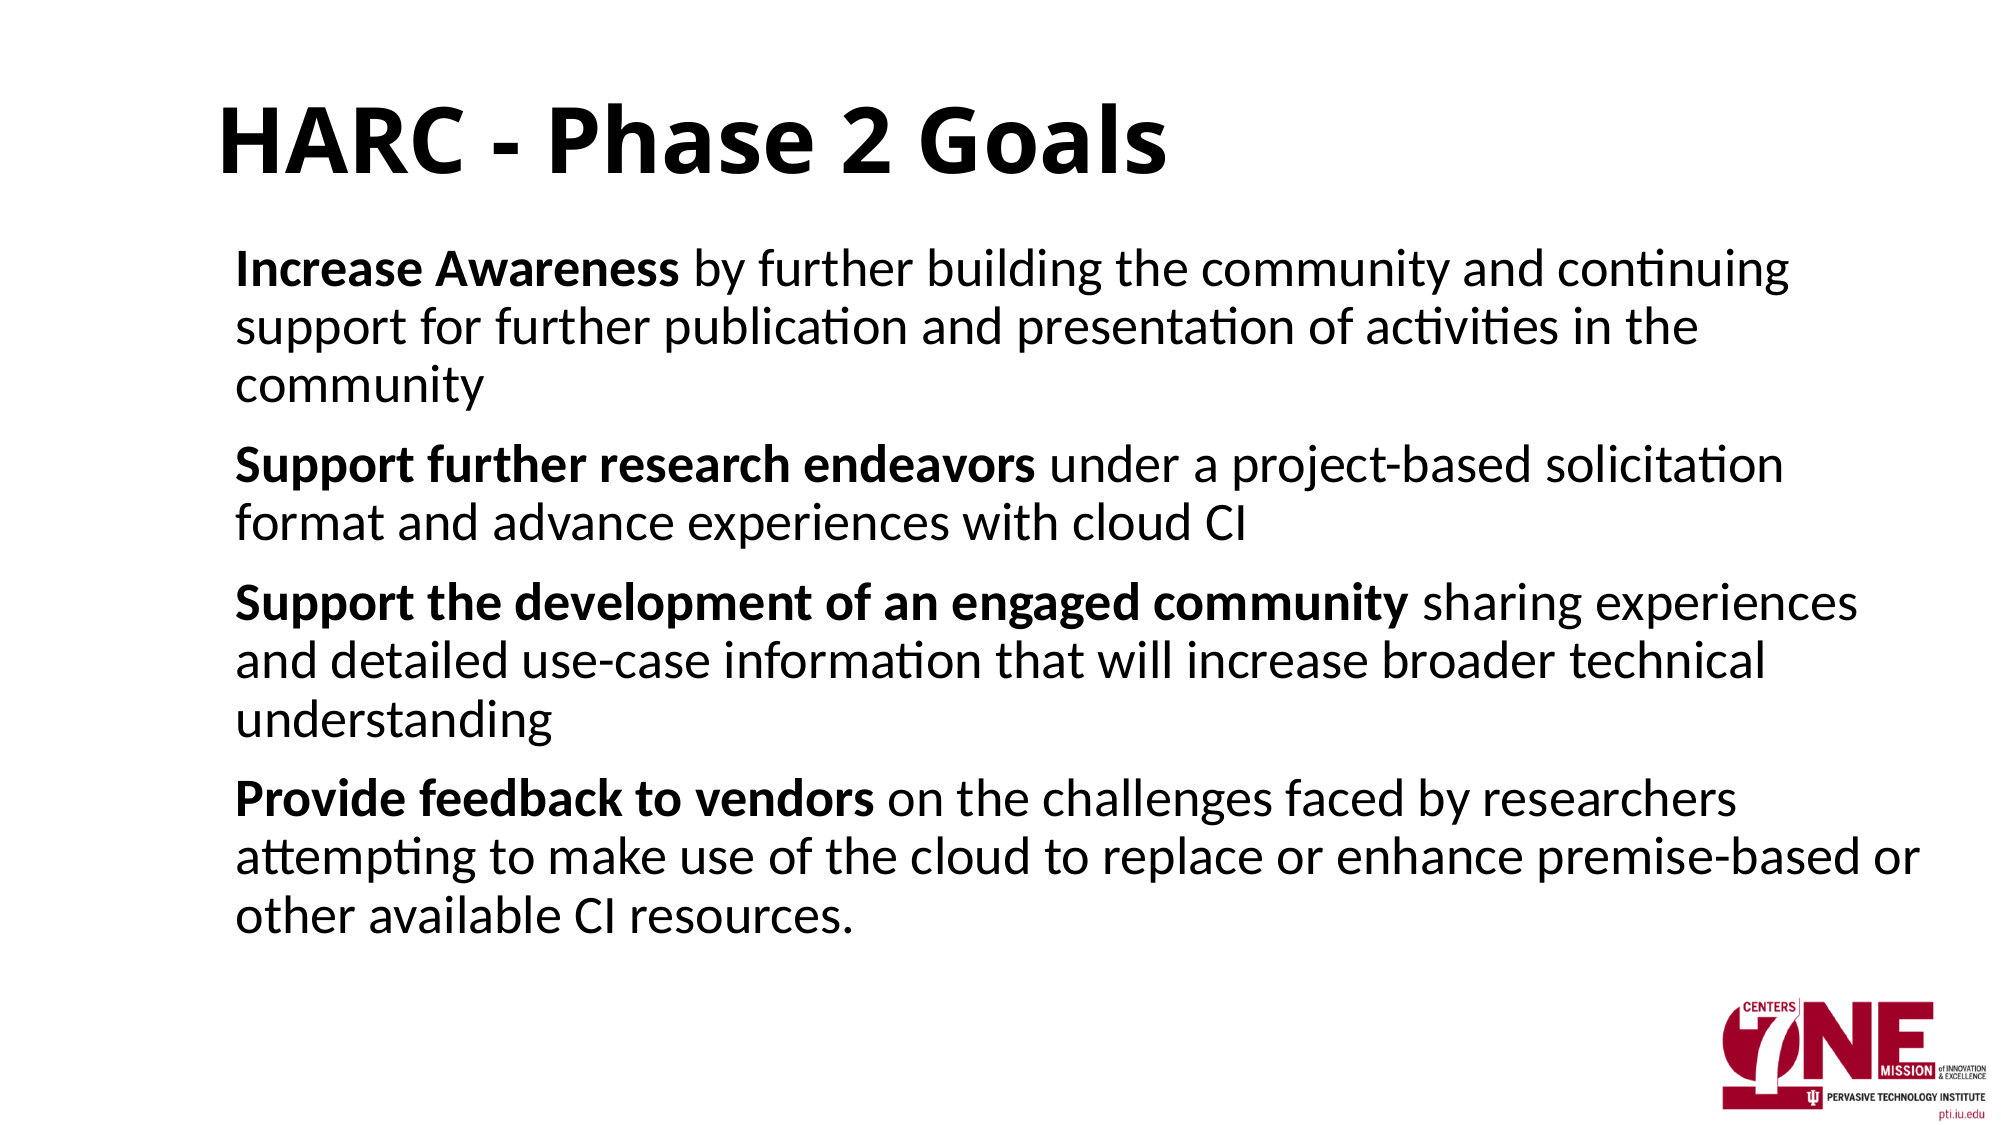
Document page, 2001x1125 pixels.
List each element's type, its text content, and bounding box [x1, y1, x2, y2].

list Increase Awareness by further building the community and continuing support for further publication and presentation of activities in the community Support further research endeavors under a project-based solicitation format and advance experiences with cloud CI Support the development of an engaged community sharing experiences and detailed use-case information that will increase broader technical understanding Provide feedback to vendors on the challenges faced by researchers attempting to make use of the cloud to replace or enhance premise-based or other available CI resources. [220, 231, 1951, 975]
picture [1711, 985, 2000, 1125]
title HARC - Phase 2 Goals [200, 73, 1316, 215]
